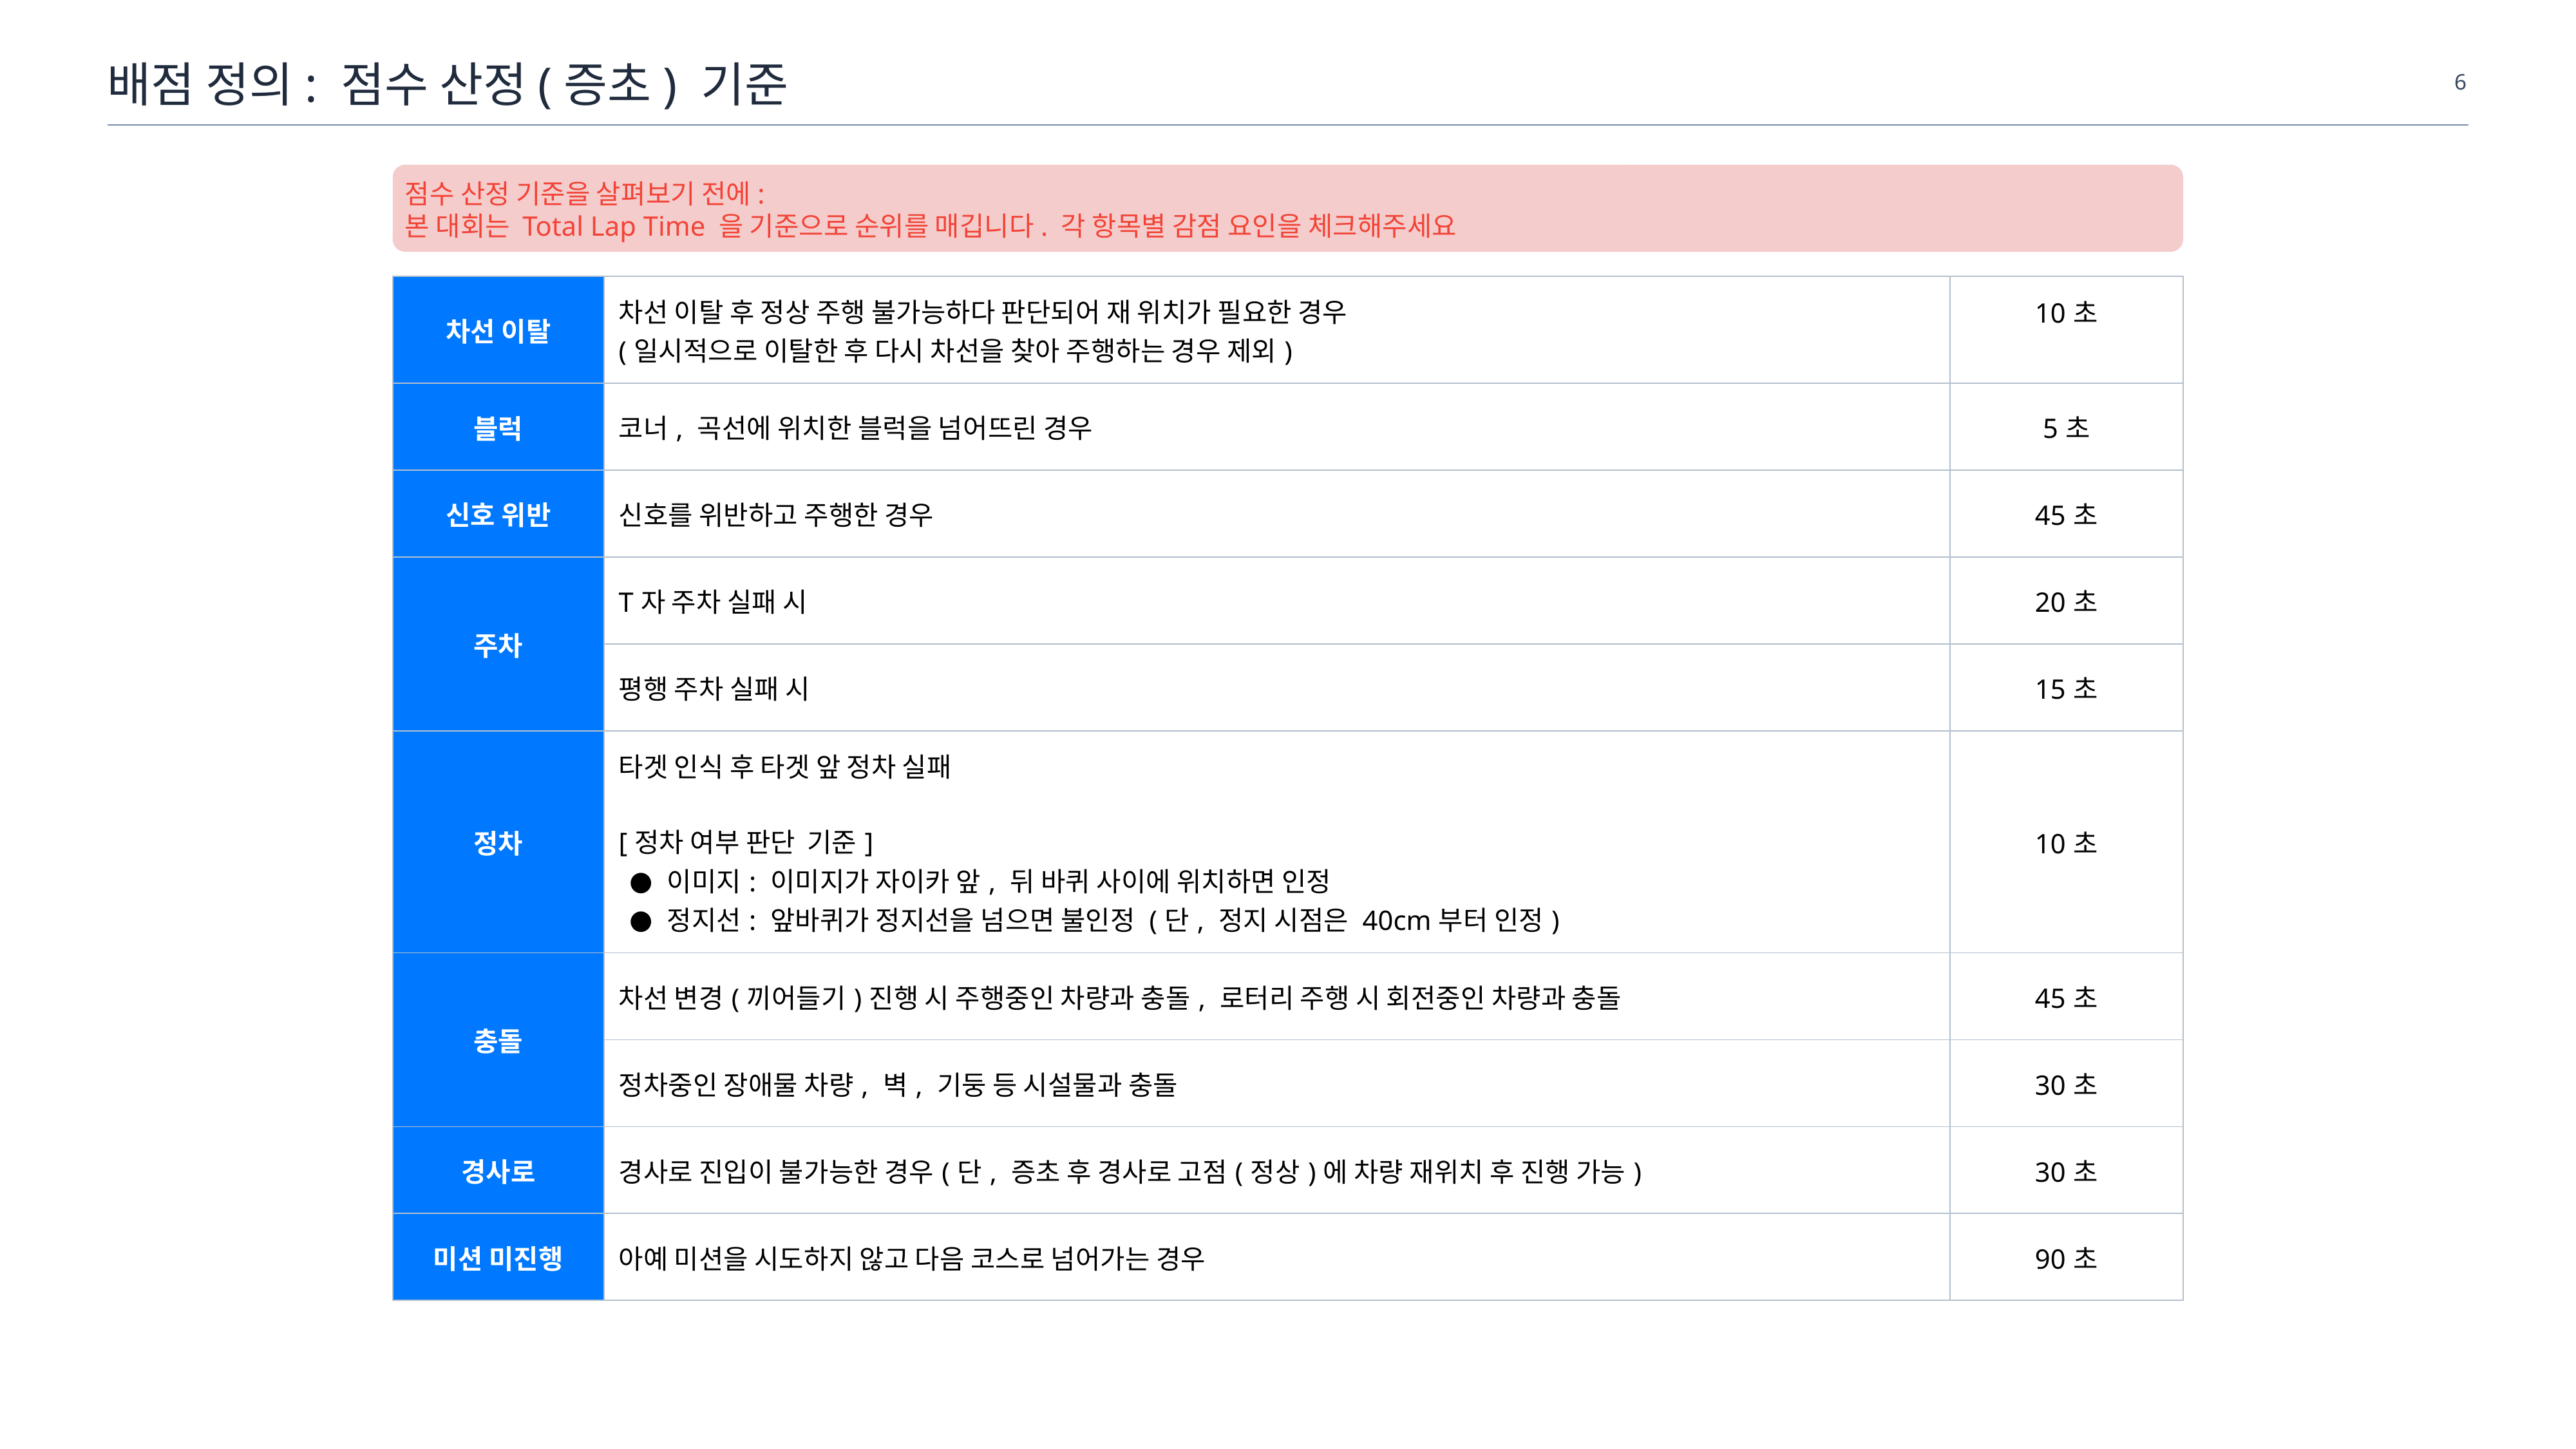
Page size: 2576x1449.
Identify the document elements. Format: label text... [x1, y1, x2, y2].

text_box 점수 산정 기준을 살펴보기 전에: 본 대회는 Total Lap Time 을 기준으로 순위를 매깁니다. 각 항목별 감점 요인을 체크해주세요 [392, 164, 2184, 252]
table_cell 45초 [1951, 471, 2183, 556]
list 배점 정의: 점수 산정(증초) 기준 [107, 66, 2107, 108]
table_cell 정차중인 장애물 차량, 벽, 기둥 등 시설물과 충돌 [605, 1040, 1949, 1126]
table_cell 신호를 위반하고 주행한 경우 [605, 471, 1949, 556]
table_cell 타겟 인식 후 타겟 앞 정차 실패 [정차 여부 판단 기준] 이미지: 이미지가 자이카 앞, 뒤 바퀴 사이에 위치하면 인정 정지선: 앞바퀴가 정지선을 넘으면 불인정 (단, 정지 시점은 40cm부터 인정) [605, 732, 1949, 952]
table_header 10초 [1951, 277, 2183, 383]
table_cell 미션 미진행 [393, 1214, 603, 1300]
table_cell 경사로 [393, 1127, 603, 1213]
table_header 차선 이탈 [393, 277, 603, 383]
table_cell 20초 [1951, 558, 2183, 643]
table_cell 경사로 진입이 불가능한 경우(단, 증초 후 경사로 고점(정상)에 차량 재위치 후 진행 가능) [605, 1127, 1949, 1213]
table_cell 주차 [393, 558, 603, 730]
table_cell 코너, 곡선에 위치한 블럭을 넘어뜨린 경우 [605, 384, 1949, 469]
table_cell 정차 [393, 732, 603, 952]
table_cell T자 주차 실패 시 [605, 558, 1949, 643]
table_cell 45초 [1951, 953, 2183, 1039]
table_cell 신호 위반 [393, 471, 603, 556]
table_cell 차선 변경(끼어들기)진행 시 주행중인 차량과 충돌, 로터리 주행 시 회전중인 차량과 충돌 [605, 953, 1949, 1039]
table_cell 15초 [1951, 645, 2183, 730]
table_header 차선 이탈 후 정상 주행 불가능하다 판단되어 재 위치가 필요한 경우 (일시적으로 이탈한 후 다시 차선을 찾아 주행하는 경우 제외) [605, 277, 1949, 383]
table_cell 5초 [1951, 384, 2183, 469]
table_cell 블럭 [393, 384, 603, 469]
table_cell 10초 [1951, 732, 2183, 952]
table_cell 90초 [1951, 1214, 2183, 1300]
table_cell 30초 [1951, 1127, 2183, 1213]
table_cell 아예 미션을 시도하지 않고 다음 코스로 넘어가는 경우 [605, 1214, 1949, 1300]
table_cell 평행 주차 실패 시 [605, 645, 1949, 730]
slide_number ‹#› [2453, 0, 2467, 503]
table_cell 충돌 [393, 953, 603, 1126]
table_cell 30초 [1951, 1040, 2183, 1126]
